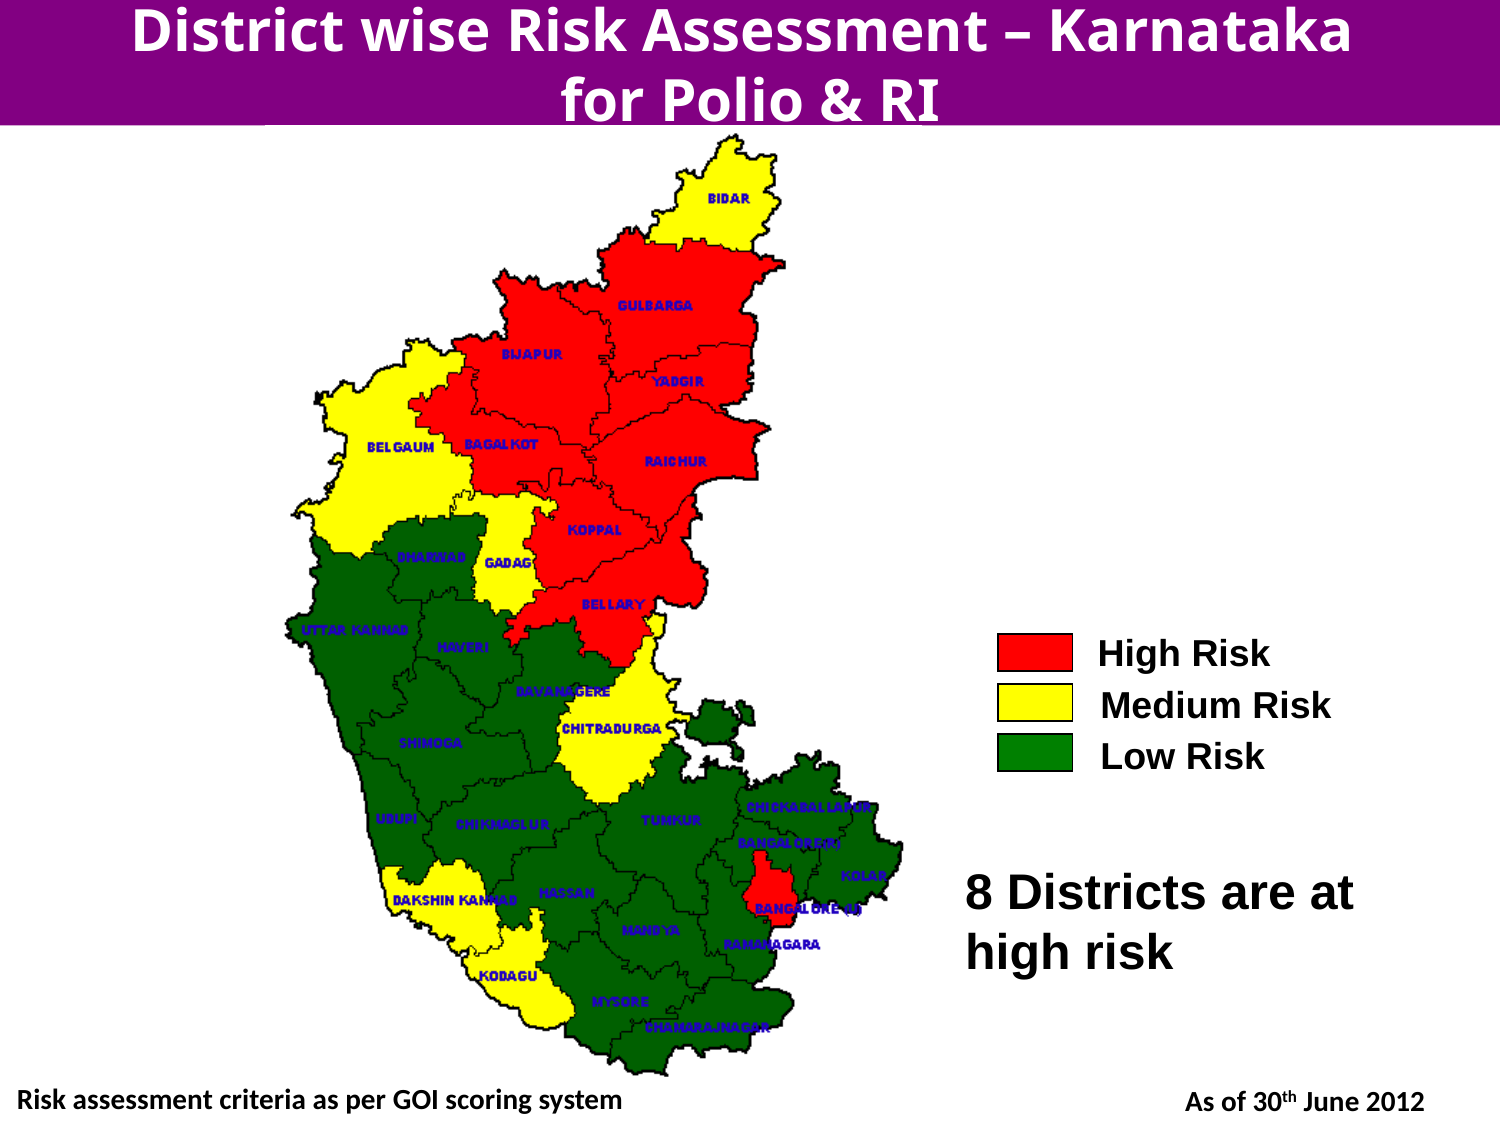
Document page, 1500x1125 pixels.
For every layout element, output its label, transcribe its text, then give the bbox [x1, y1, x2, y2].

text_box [997, 621, 1451, 786]
picture [265, 125, 922, 1087]
text_box As of 30th June 2012 [1170, 1074, 1441, 1125]
text_box 8 Districts are at high risk [950, 852, 1386, 987]
text_box Risk assessment criteria as per GOI scoring system [2, 1072, 646, 1123]
title District wise Risk Assessment – Karnataka for Polio & RI [0, 0, 1500, 126]
